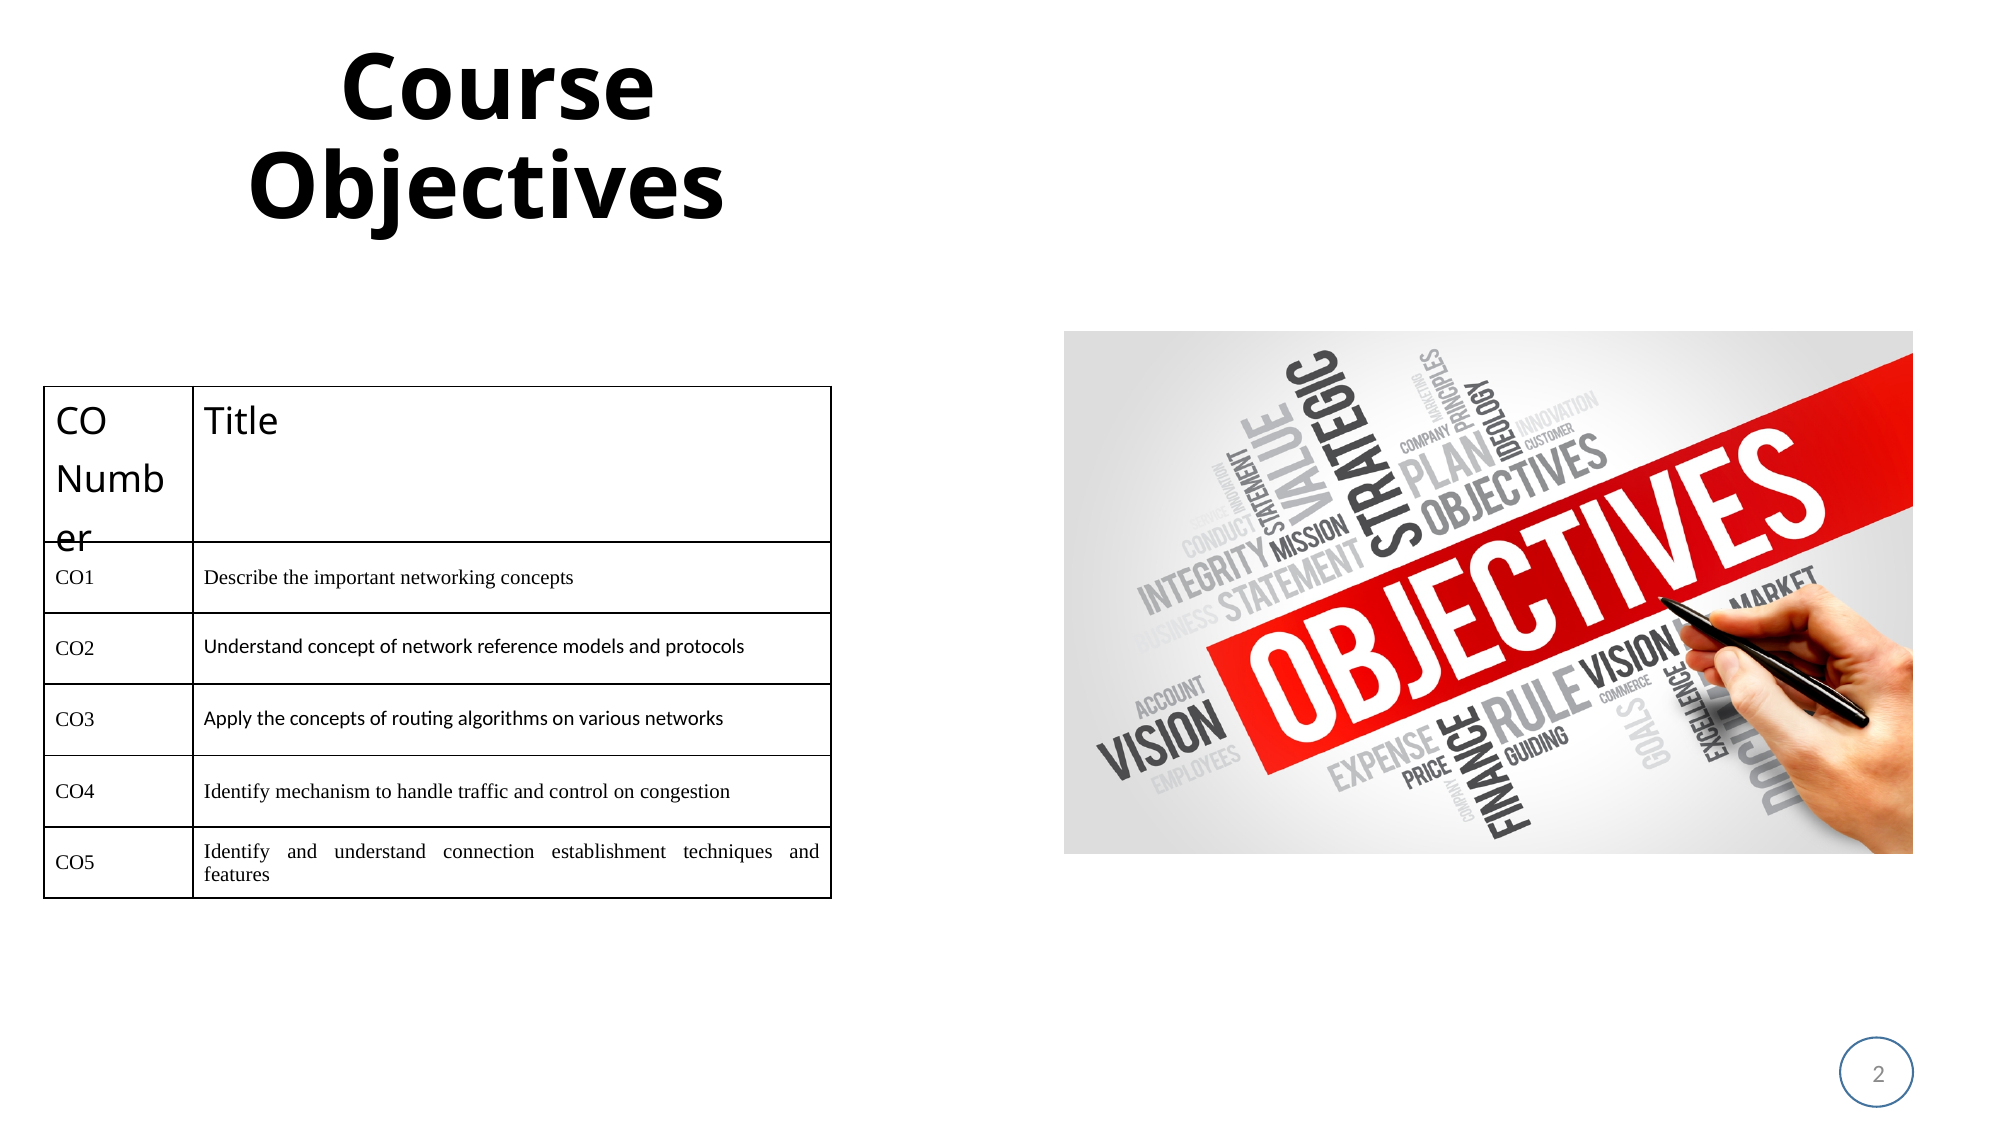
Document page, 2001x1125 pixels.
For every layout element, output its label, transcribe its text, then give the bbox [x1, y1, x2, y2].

table_cell Describe the important networking concepts [194, 543, 830, 612]
table_cell CO3 [45, 685, 192, 755]
text_box [1839, 1036, 1915, 1108]
slide_number 2 [1449, 1042, 1856, 1103]
table_cell CO2 [45, 614, 192, 683]
table_cell Identify mechanism to handle traffic and control on congestion [194, 756, 830, 826]
table_header Title [194, 387, 830, 541]
table_cell CO5 [45, 828, 192, 897]
title Course Objectives [133, 32, 865, 286]
table_cell Identify and understand connection establishment techniques and features [194, 828, 830, 897]
table_cell Understand concept of network reference models and protocols [194, 614, 830, 683]
table_header CO Number [45, 387, 192, 541]
table_cell CO1 [45, 543, 192, 612]
table_cell Apply the concepts of routing algorithms on various networks [194, 685, 830, 755]
table_cell CO4 [45, 756, 192, 826]
picture [1064, 331, 1914, 854]
